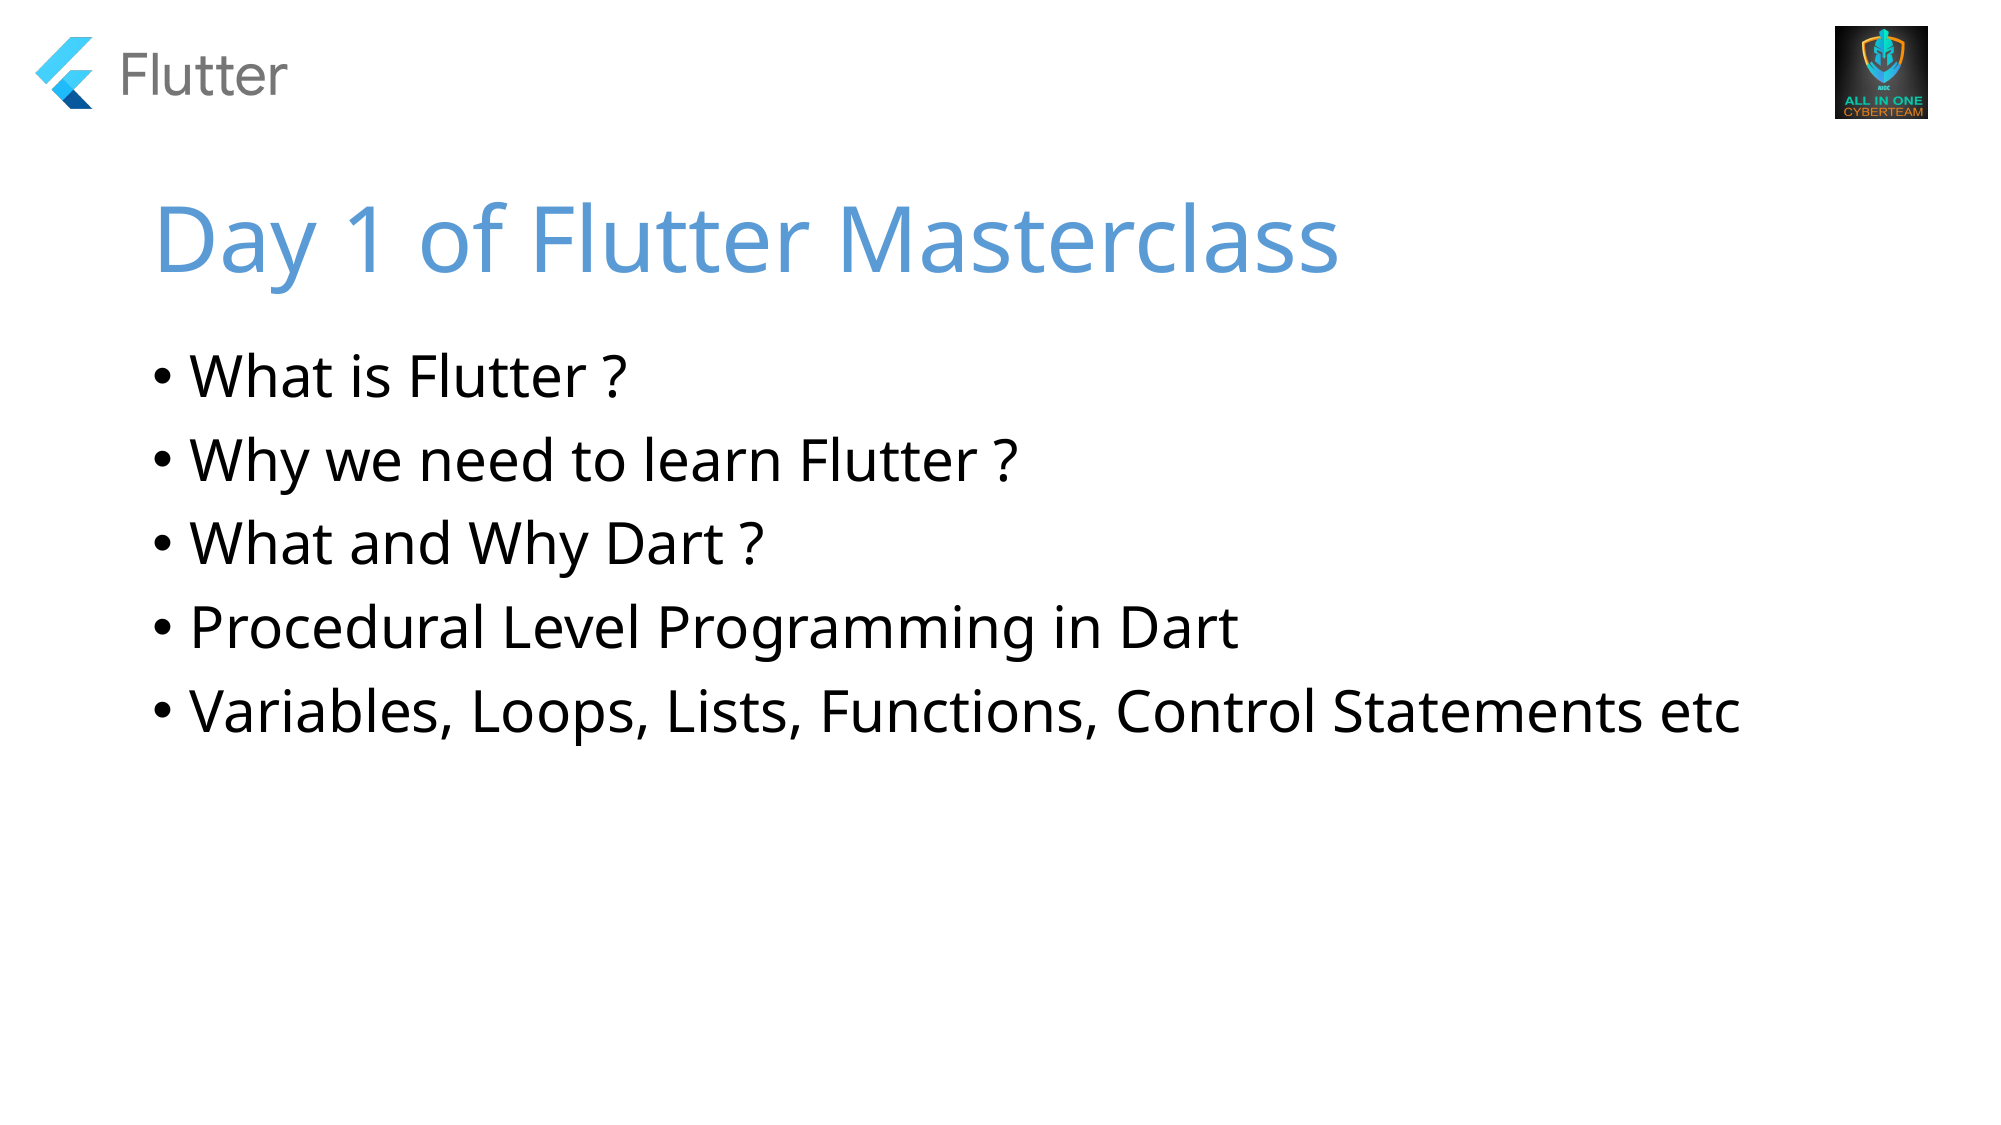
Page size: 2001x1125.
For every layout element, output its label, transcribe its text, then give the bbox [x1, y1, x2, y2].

list What is Flutter ? Why we need to learn Flutter ? What and Why Dart ? Procedural Level Programming in Dart Variables, Loops, Lists, Functions, Control Statements etc [137, 339, 1863, 1014]
title Day 1 of Flutter Masterclass [137, 134, 1863, 339]
picture [1835, 26, 1928, 119]
picture [34, 36, 289, 110]
